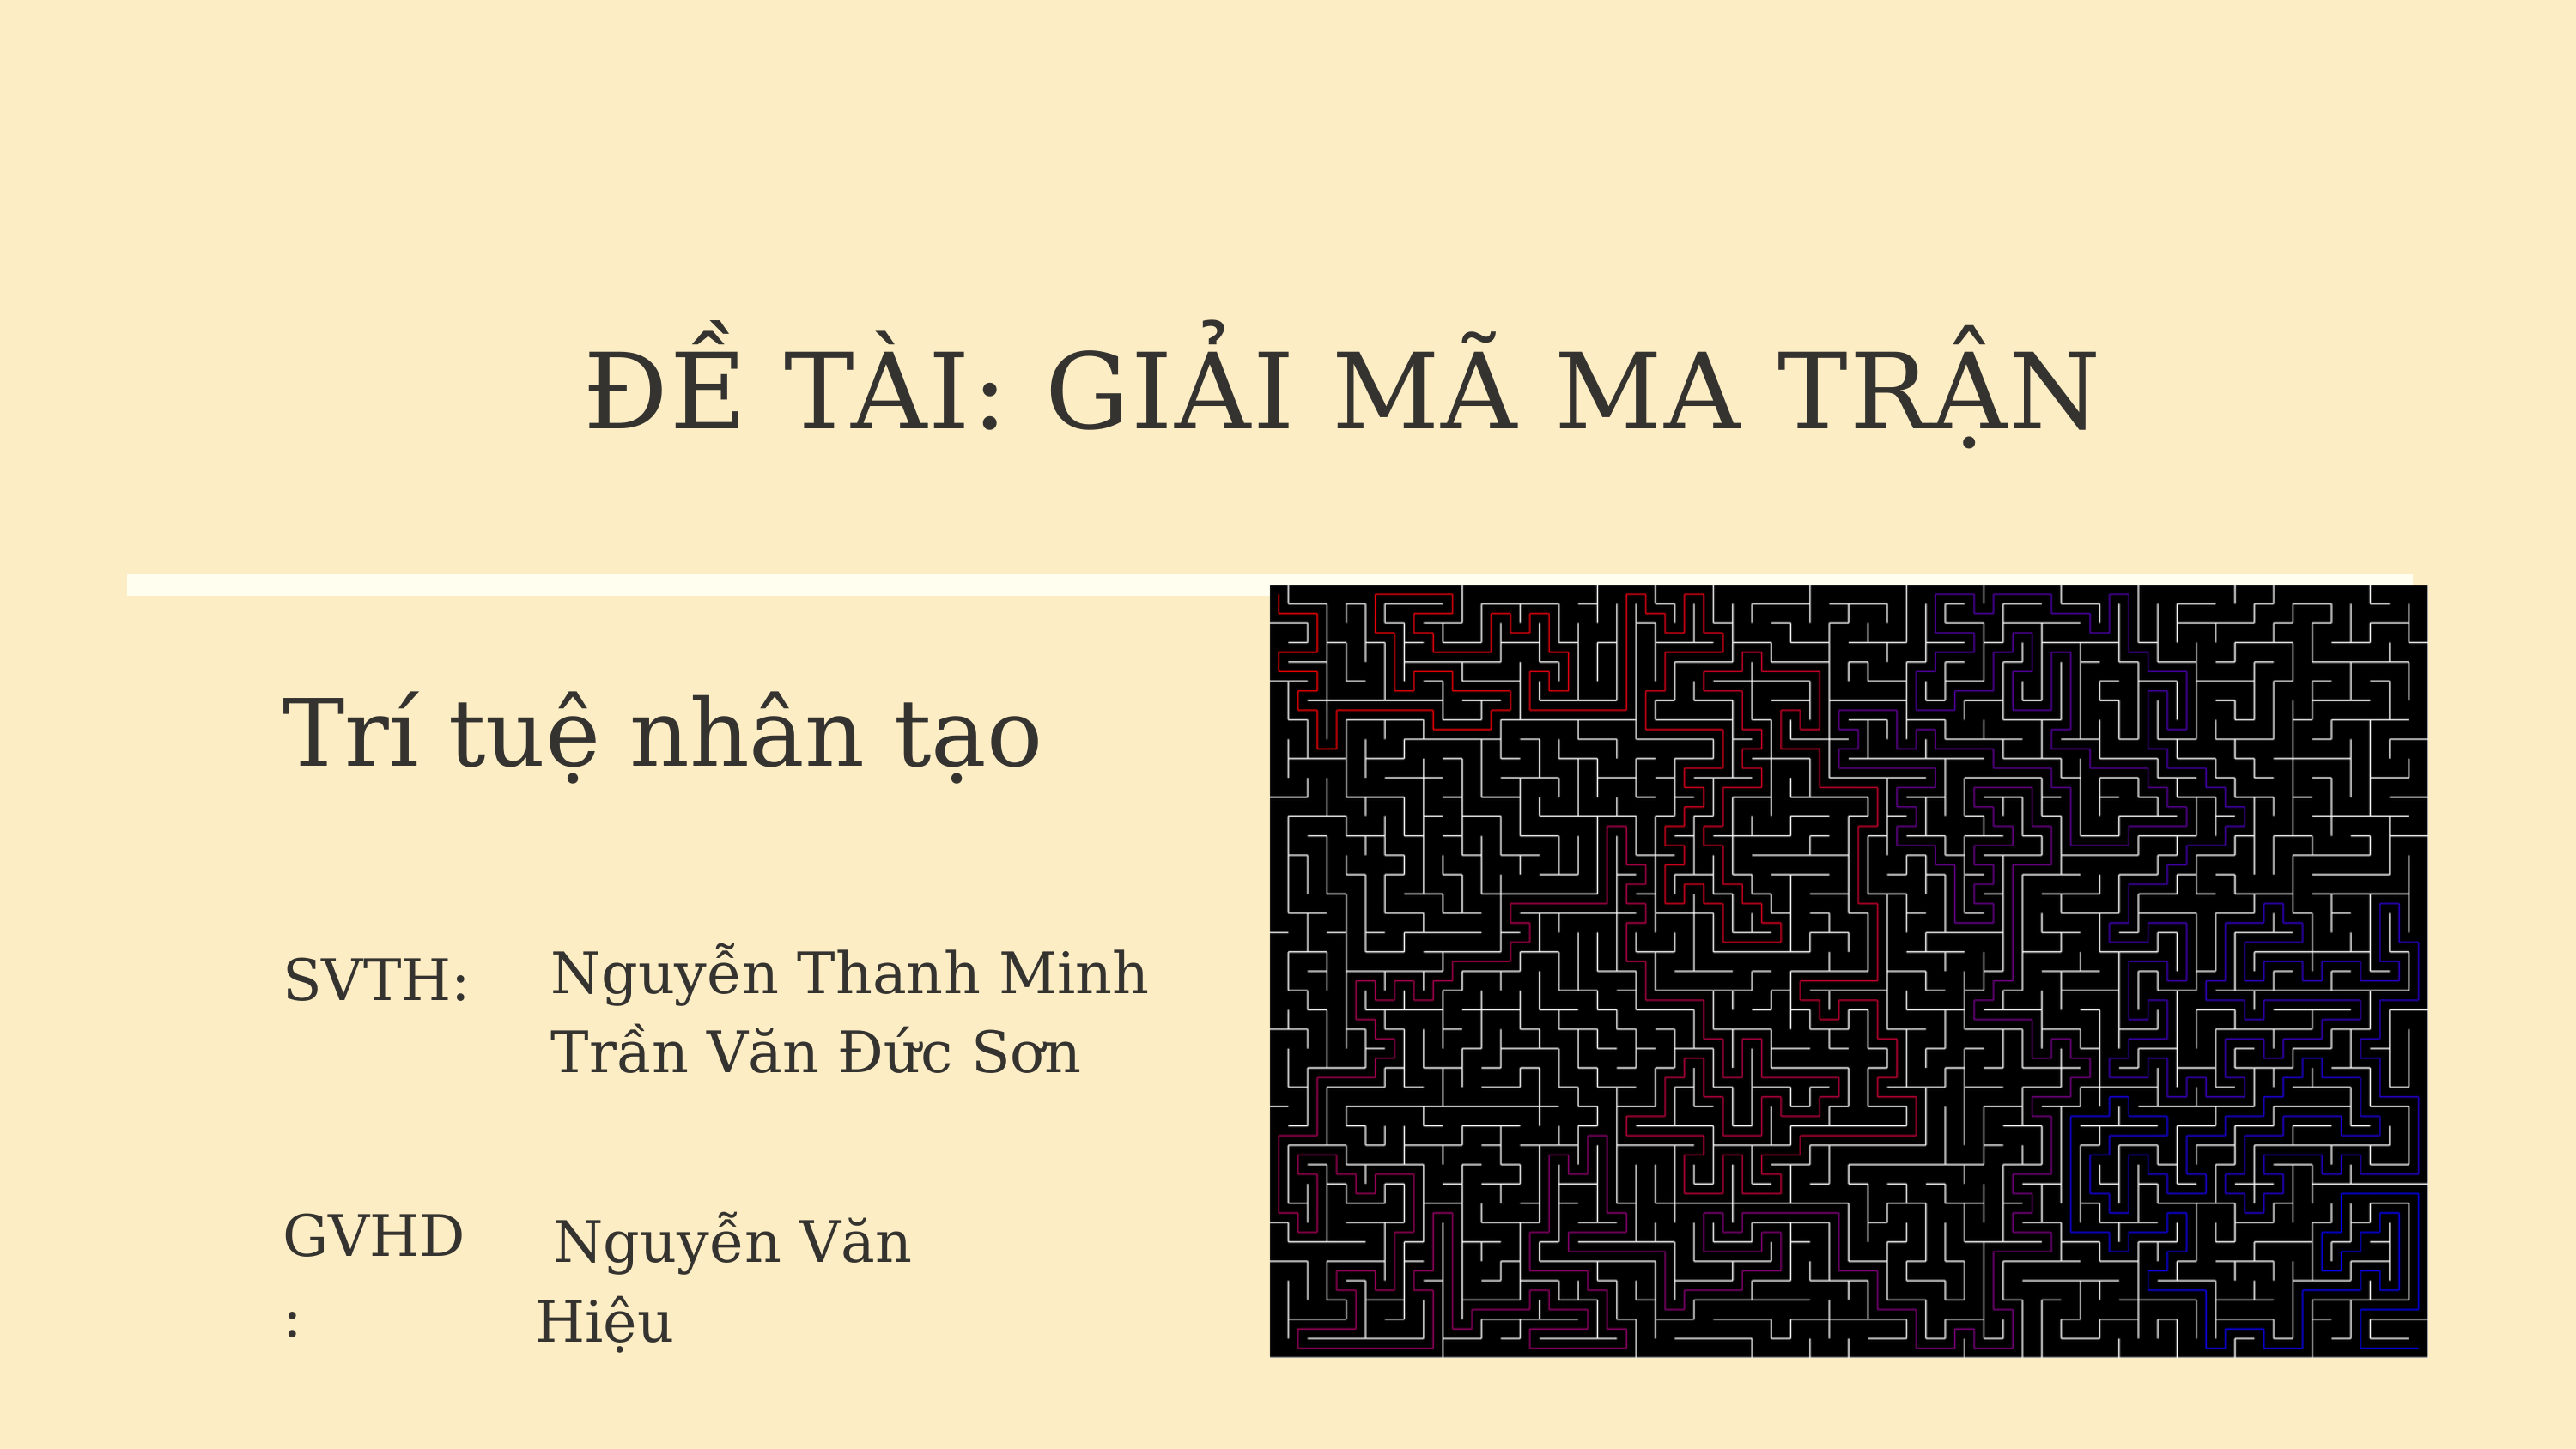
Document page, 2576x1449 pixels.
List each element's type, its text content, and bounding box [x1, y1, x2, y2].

text_box Trí tuệ nhân tạo [283, 653, 1044, 785]
text_box Nguyễn Văn Hiệu [535, 1193, 1069, 1354]
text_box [126, 574, 2414, 597]
text_box [1269, 585, 2428, 1358]
text_box Nguyễn Thanh Minh Trần Văn Đức Sơn [550, 925, 1450, 1084]
text_box GVHD: [283, 1188, 485, 1349]
text_box SVTH: [283, 931, 489, 1012]
text_box ĐỀ TÀI: GIẢI MÃ MA TRẬN [111, 345, 2576, 451]
